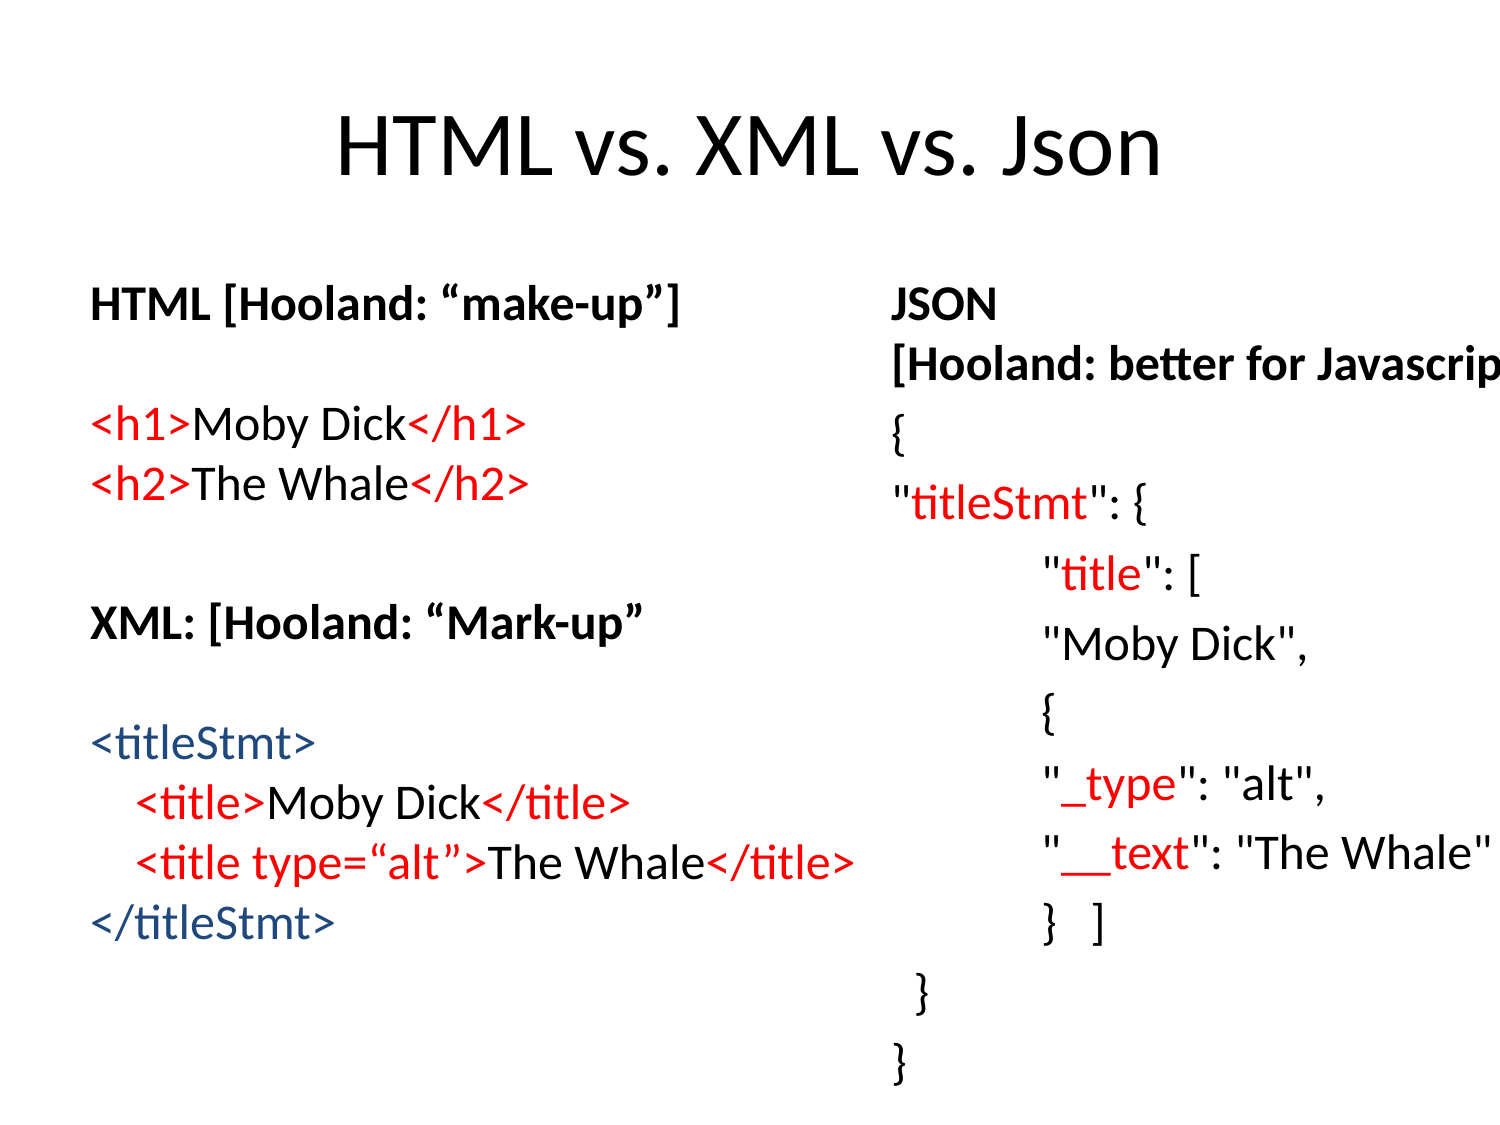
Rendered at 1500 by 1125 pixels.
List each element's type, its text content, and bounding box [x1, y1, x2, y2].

title HTML vs. XML vs. Json [75, 45, 1425, 233]
list HTML [Hooland: “make-up”] <h1>Moby Dick</h1> <h2>The Whale</h2> XML: [Hooland: “Mark-up” <titleStmt> <title>Moby Dick</title> <title type=“alt”>The Whale</title> </titleStmt> JSON [Hooland: better for Javascript] { "titleStmt": { "title": [ "Moby Dick", { "_type": "alt", "__text": "The Whale" } ] } } [75, 262, 1500, 1125]
